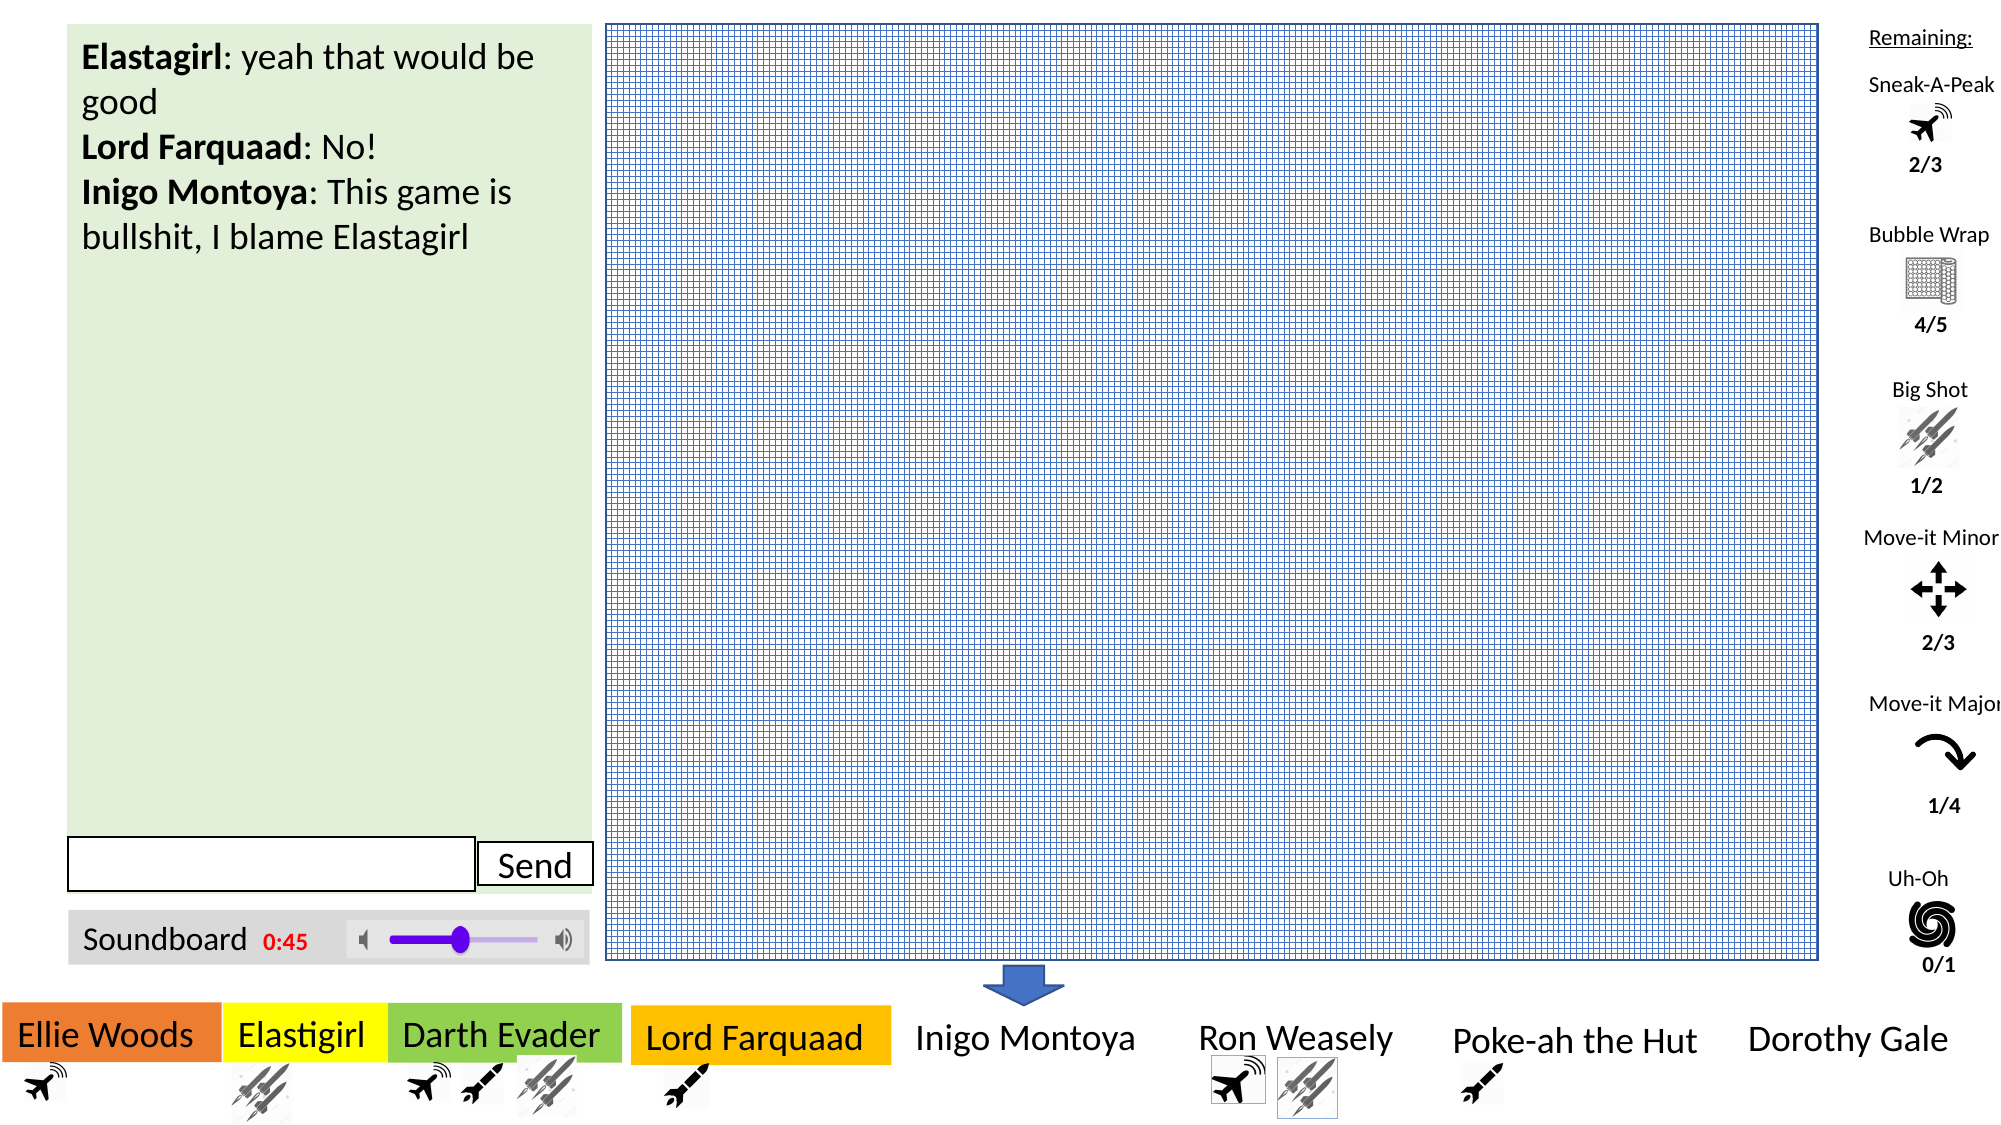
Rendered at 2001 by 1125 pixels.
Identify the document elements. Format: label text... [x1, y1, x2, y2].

text_box Inigo Montoya [900, 1005, 1183, 1066]
text_box Move-it Major [1854, 680, 2000, 724]
picture [1906, 898, 1958, 950]
text_box Dorothy Gale [1733, 1006, 2000, 1066]
picture [1211, 1055, 1266, 1104]
picture [1914, 721, 1976, 783]
text_box Big Shot [1877, 366, 2000, 410]
picture [1905, 556, 1973, 622]
text_box Uh-Oh [1873, 856, 2000, 899]
text_box Elastagirl: yeah that would be good Lord Farquaad: No! Inigo Montoya: This game is bullshit, I blame Elastagirl [66, 24, 592, 894]
picture [516, 1055, 577, 1117]
text_box Lord Farquaad [631, 1005, 892, 1066]
text_box 1/2 [1895, 463, 1972, 506]
text_box Bubble Wrap [1854, 212, 2000, 255]
picture [1899, 407, 1960, 468]
text_box 2/3 [1907, 619, 1974, 663]
picture [1277, 1057, 1338, 1119]
picture [1460, 1062, 1504, 1105]
text_box Poke-ah the Hut [1495, 1008, 1722, 1069]
picture [663, 1062, 710, 1109]
text_box Send [477, 841, 594, 886]
text_box Ron Weasely [1183, 1005, 1495, 1066]
picture [1898, 248, 1964, 314]
text_box Remaining: [1854, 15, 2000, 58]
picture [24, 1062, 67, 1101]
text_box 0/1 [1907, 942, 1975, 985]
picture [231, 1063, 292, 1124]
text_box [67, 836, 476, 892]
text_box Sneak-A-Peak [1854, 62, 2000, 105]
picture [346, 920, 584, 958]
text_box Ellie Woods [2, 1002, 222, 1063]
text_box [605, 23, 1819, 961]
text_box 1/4 [1912, 783, 1980, 826]
text_box 2/3 [1894, 142, 1964, 185]
text_box [982, 964, 1065, 1007]
text_box 4/5 [1899, 302, 1973, 345]
text_box Move-it Minor [1848, 515, 2000, 558]
text_box Elastigirl [223, 1002, 388, 1063]
picture [407, 1062, 451, 1101]
text_box Soundboard 0:45 [68, 909, 590, 965]
picture [1909, 103, 1952, 142]
text_box Darth Evader [388, 1002, 623, 1063]
picture [460, 1062, 504, 1105]
